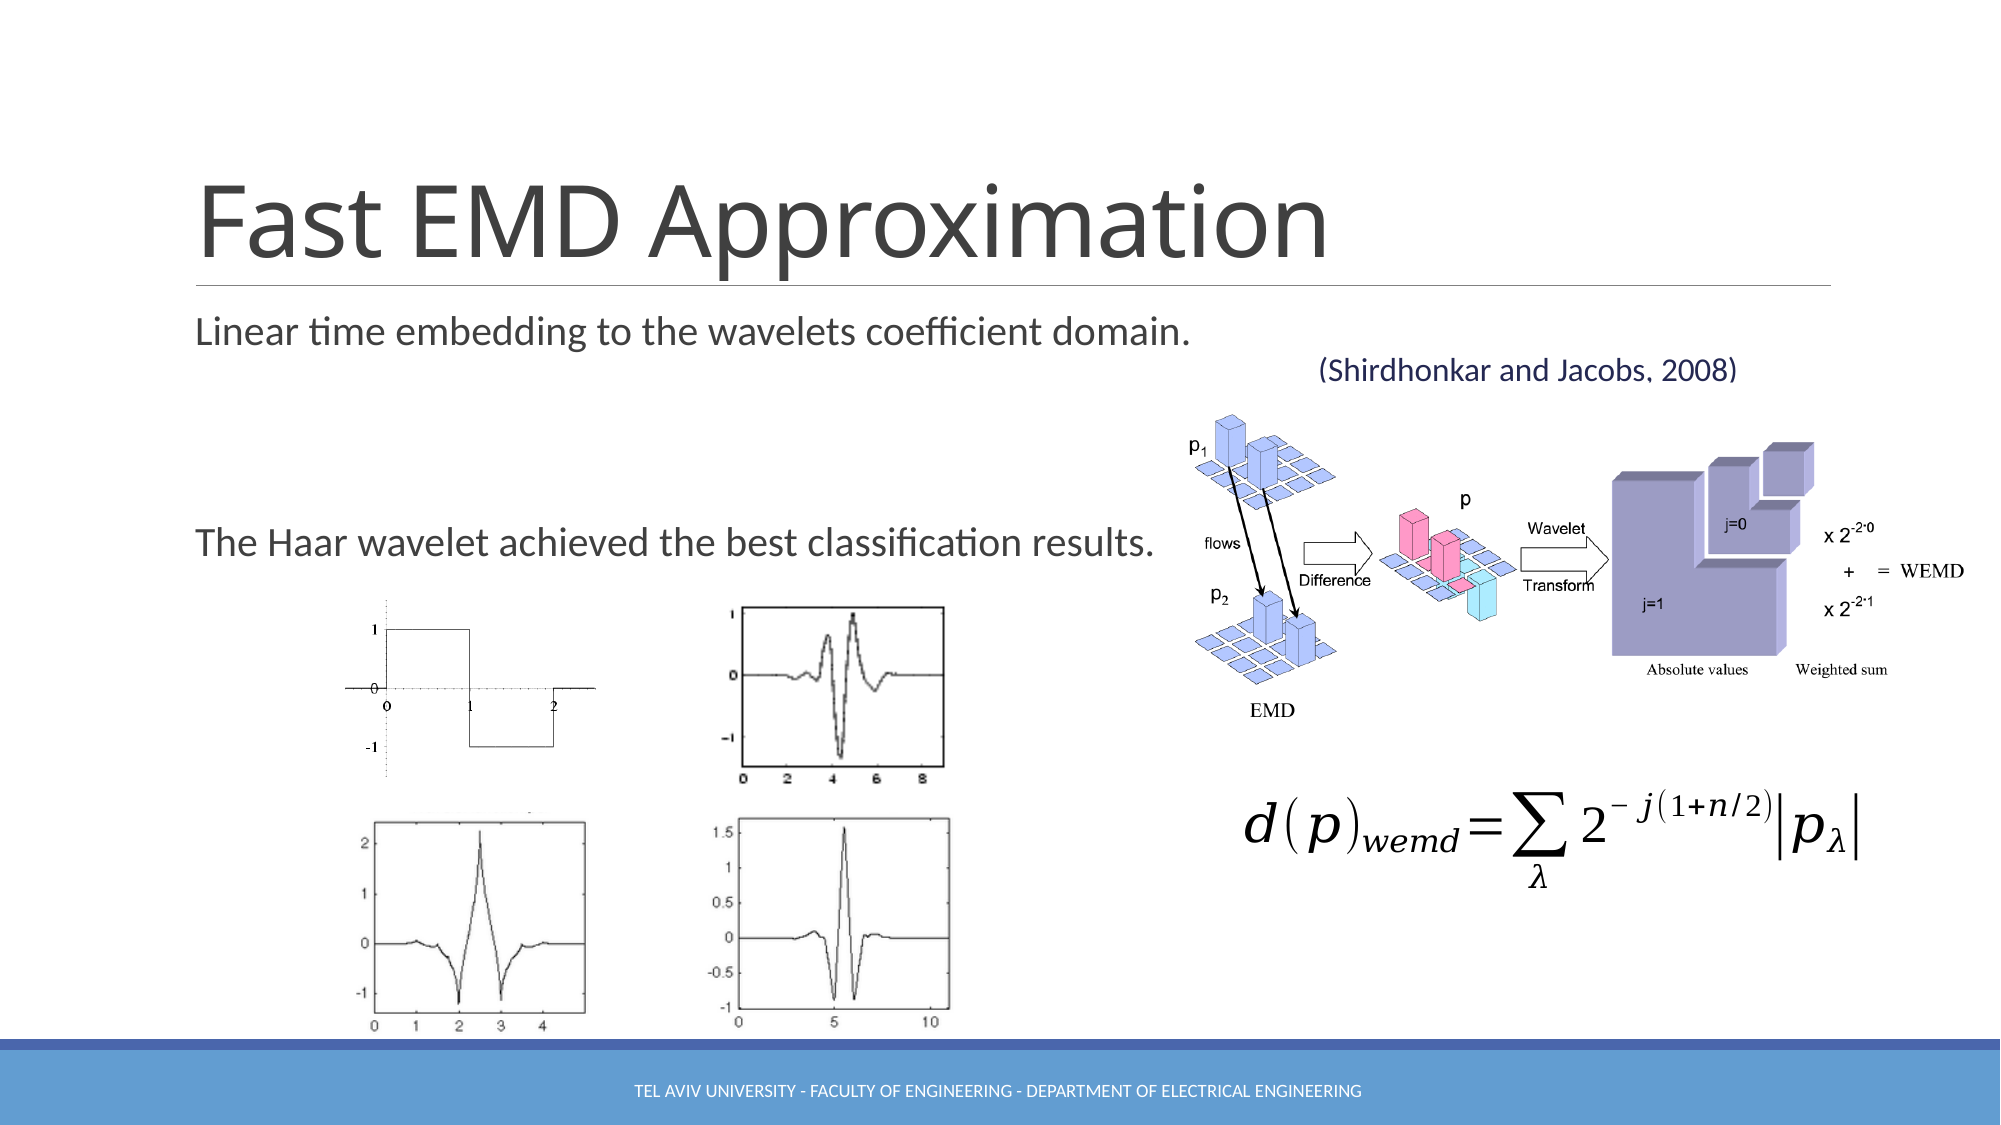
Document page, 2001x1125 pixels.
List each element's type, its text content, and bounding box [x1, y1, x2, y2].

footer Tel Aviv University - Faculty of Engineering - Department of Electrical Engineering [604, 1059, 1396, 1120]
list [1176, 381, 1980, 732]
list (Shirdhonkar and Jacobs, 2008) [1303, 309, 1786, 379]
picture [717, 594, 958, 795]
picture [318, 581, 621, 794]
title Fast EMD Approximation [180, 47, 1830, 285]
picture [355, 811, 963, 1038]
